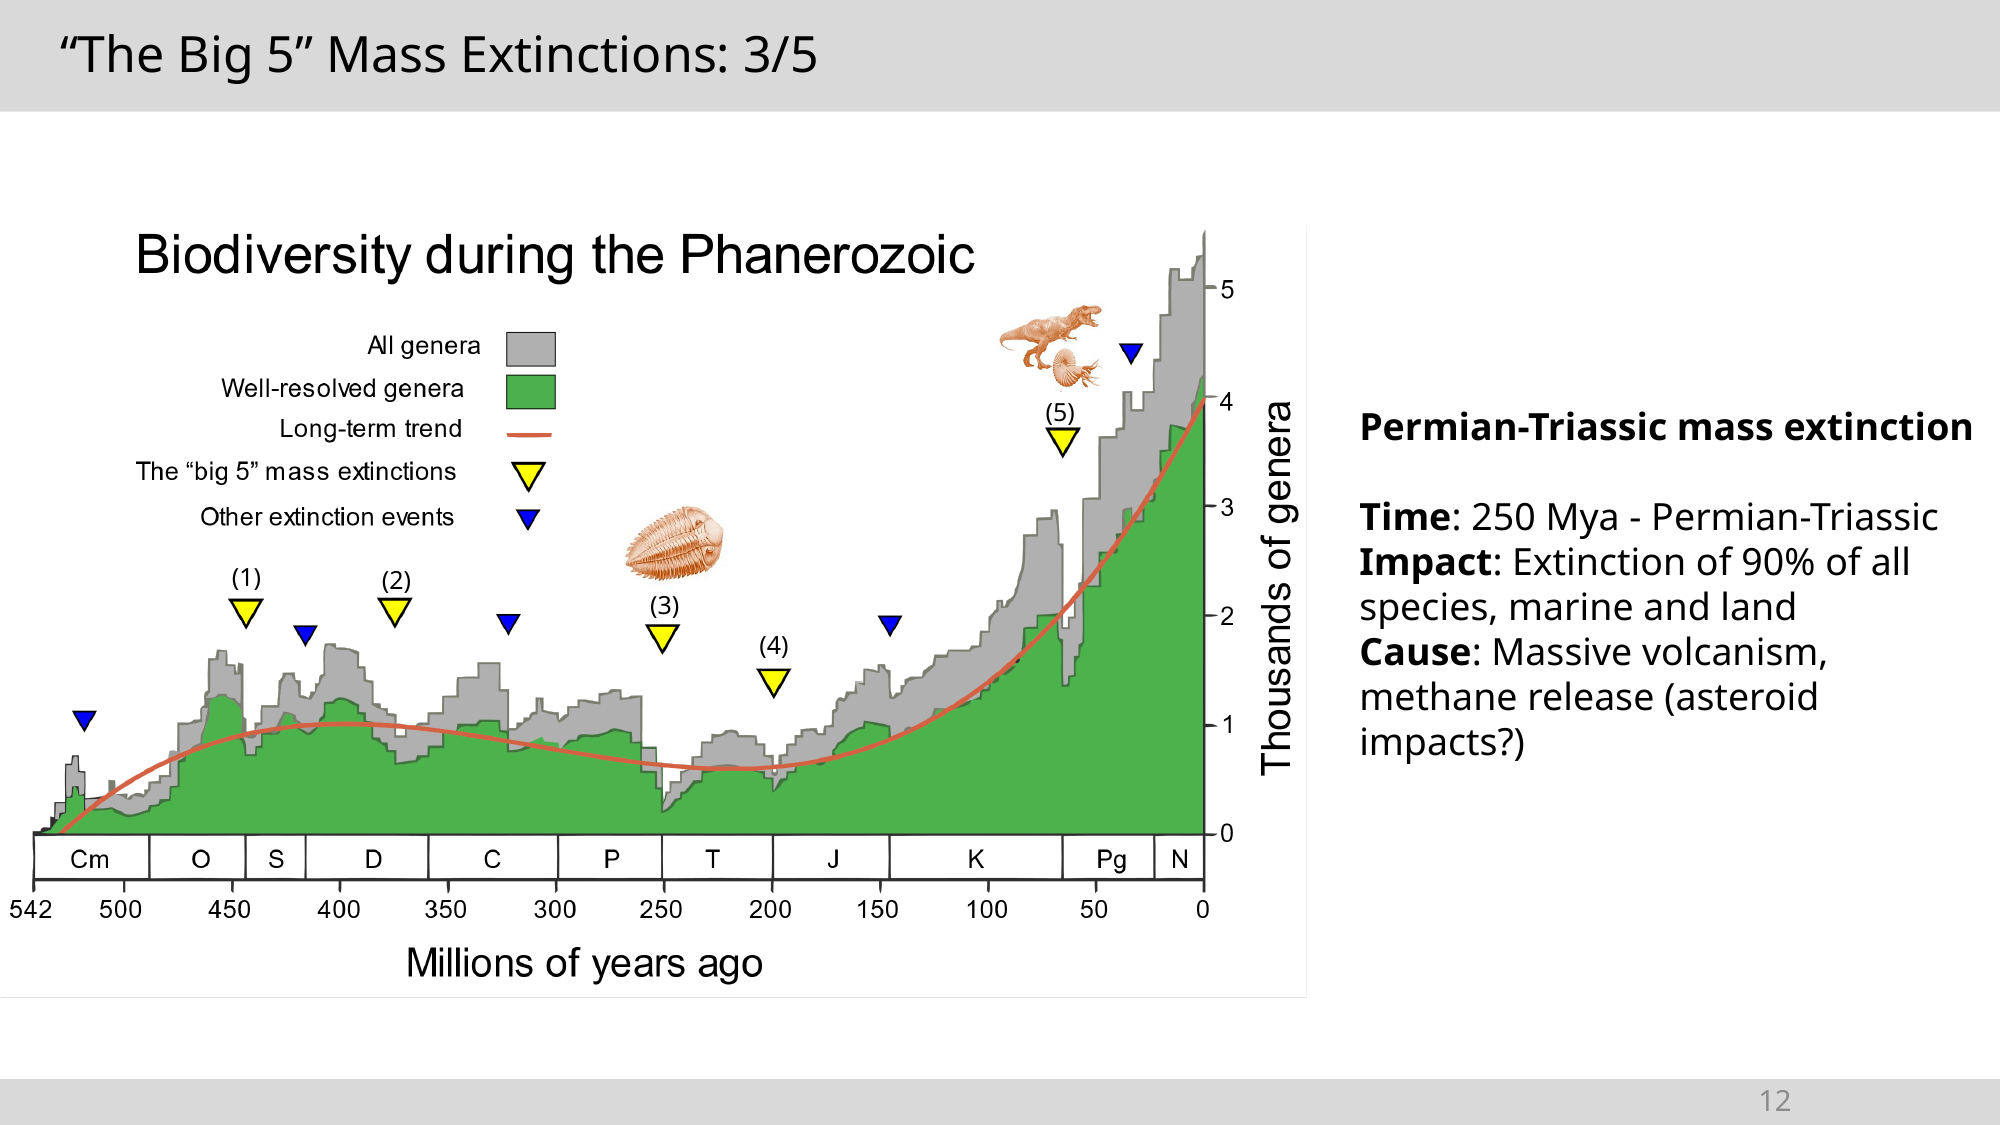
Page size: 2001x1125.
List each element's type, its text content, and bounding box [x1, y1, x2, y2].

footer [0, 1079, 1550, 1125]
title “The Big 5” Mass Extinctions: 3/5 [0, 0, 2000, 112]
slide_number 12 [1550, 1079, 2000, 1125]
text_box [0, 224, 1307, 999]
text_box Permian-Triassic mass extinction Time: 250 Mya - Permian-Triassic Impact: Extinction of 90% of all species, marine and land Cause: Massive volcanism, methane release (asteroid impacts?) [1344, 395, 2000, 771]
